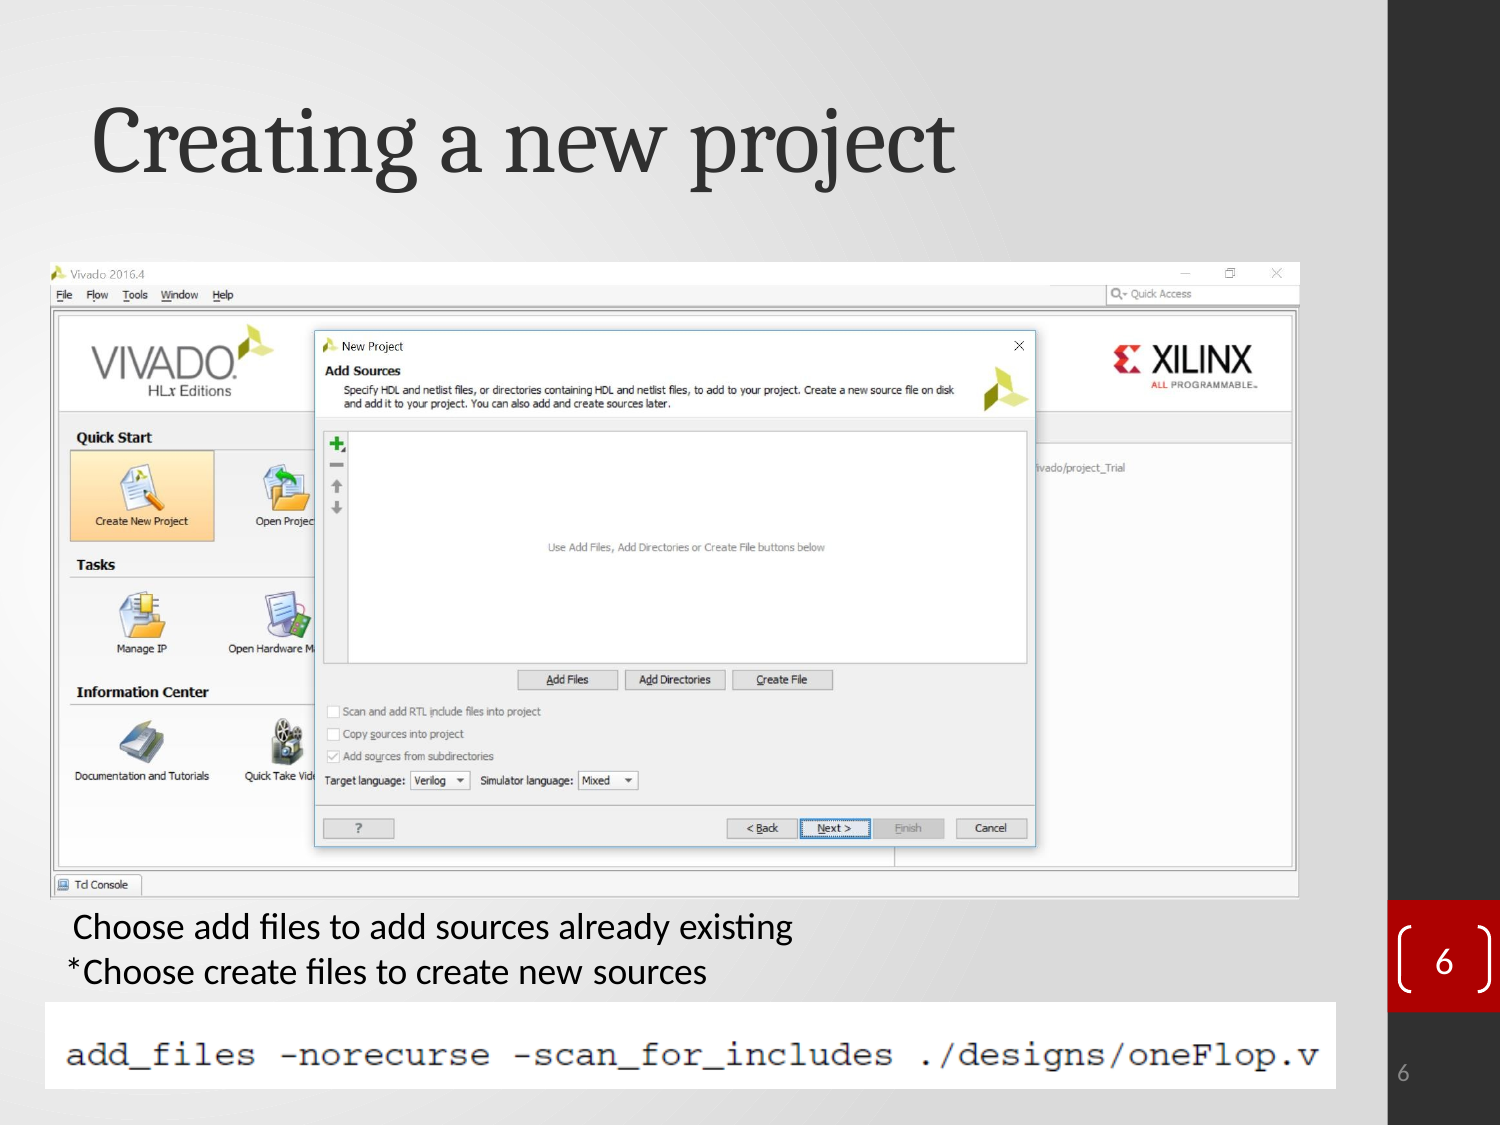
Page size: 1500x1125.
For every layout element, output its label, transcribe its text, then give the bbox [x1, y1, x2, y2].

picture [44, 1002, 1337, 1089]
text_box [50, 262, 1300, 900]
title Creating a new project [90, 37, 1173, 228]
text_box Choose add files to add sources already existing *Choose create files to create new sources [62, 900, 1088, 993]
text_box 6 [1395, 1054, 1412, 1087]
slide_number 6 [1397, 925, 1492, 994]
